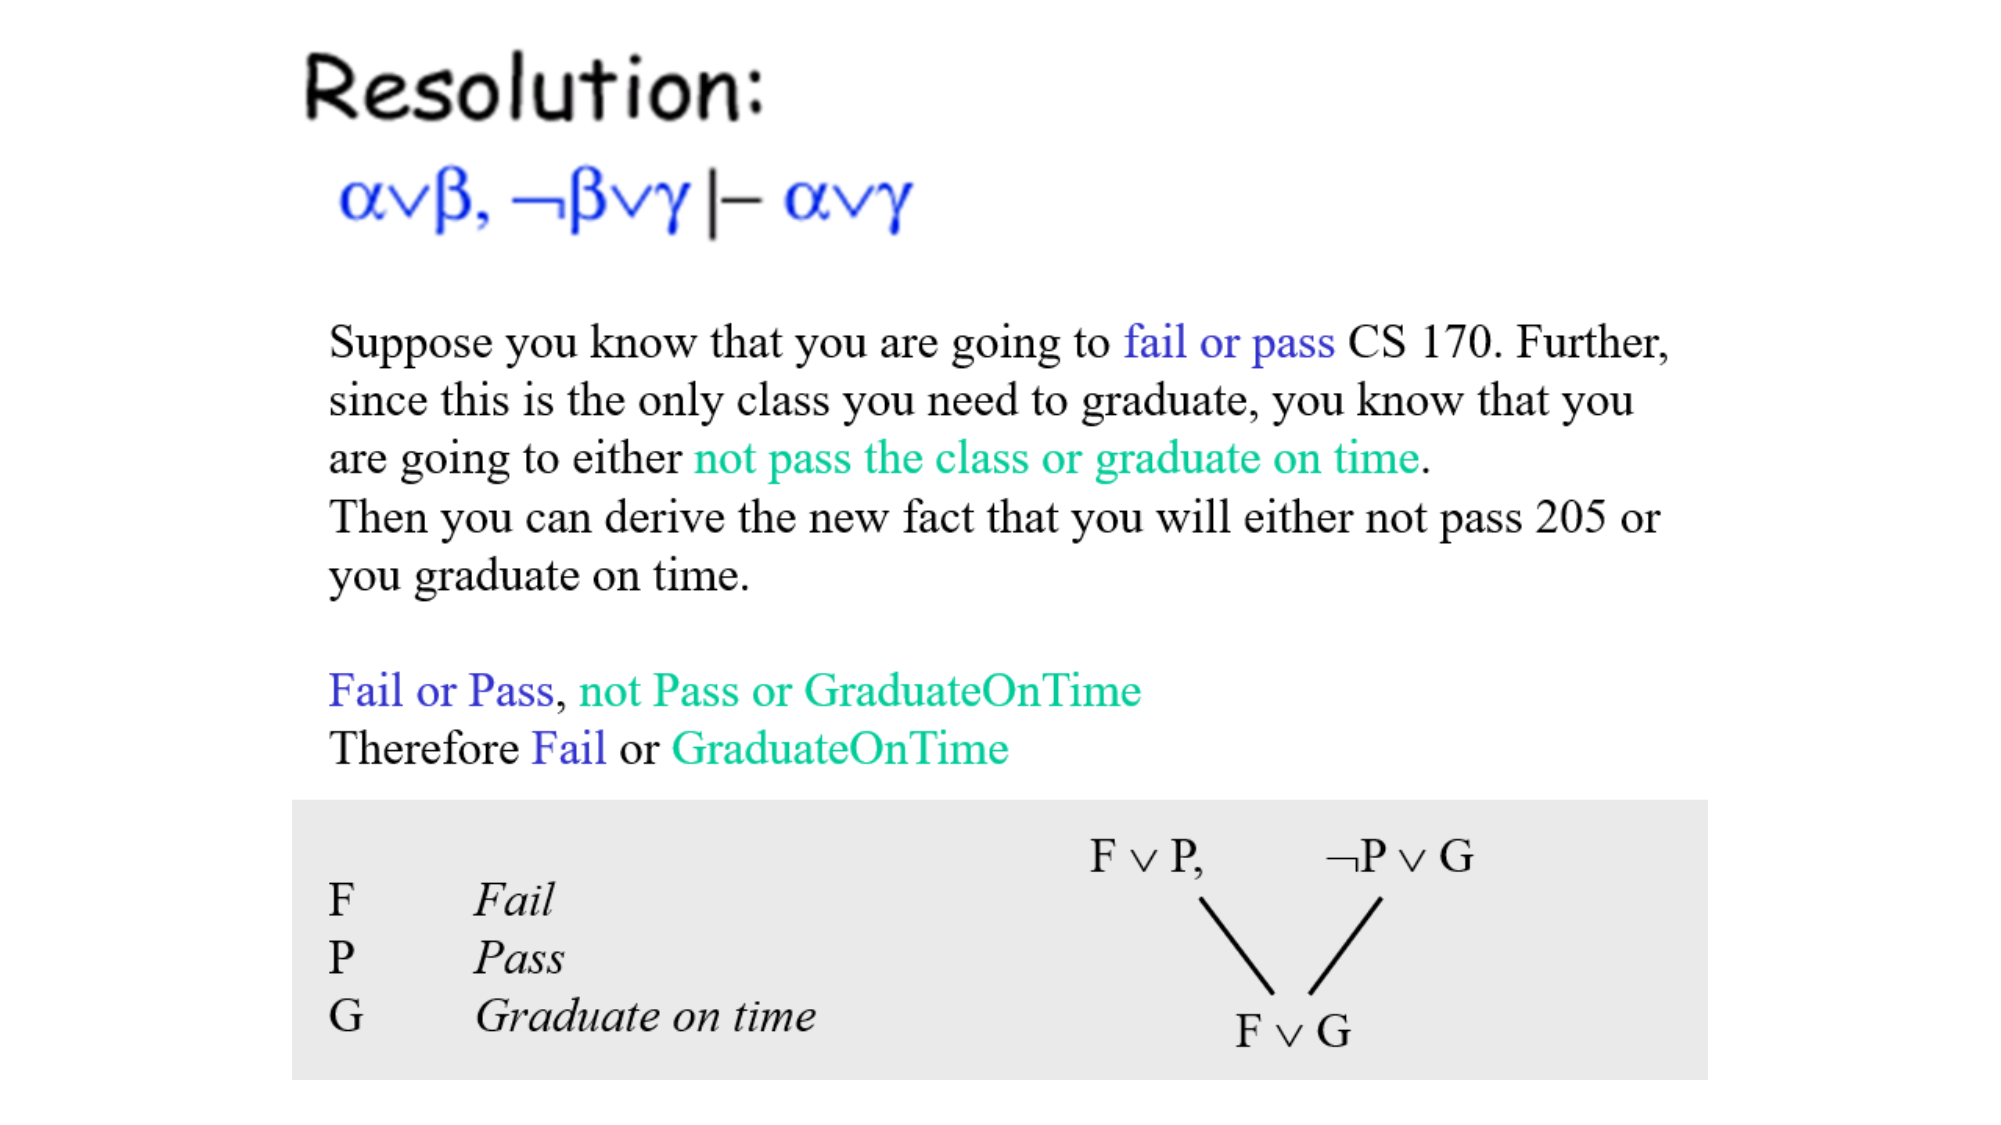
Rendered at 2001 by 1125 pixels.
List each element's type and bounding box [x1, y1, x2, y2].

picture [292, 45, 1708, 1080]
